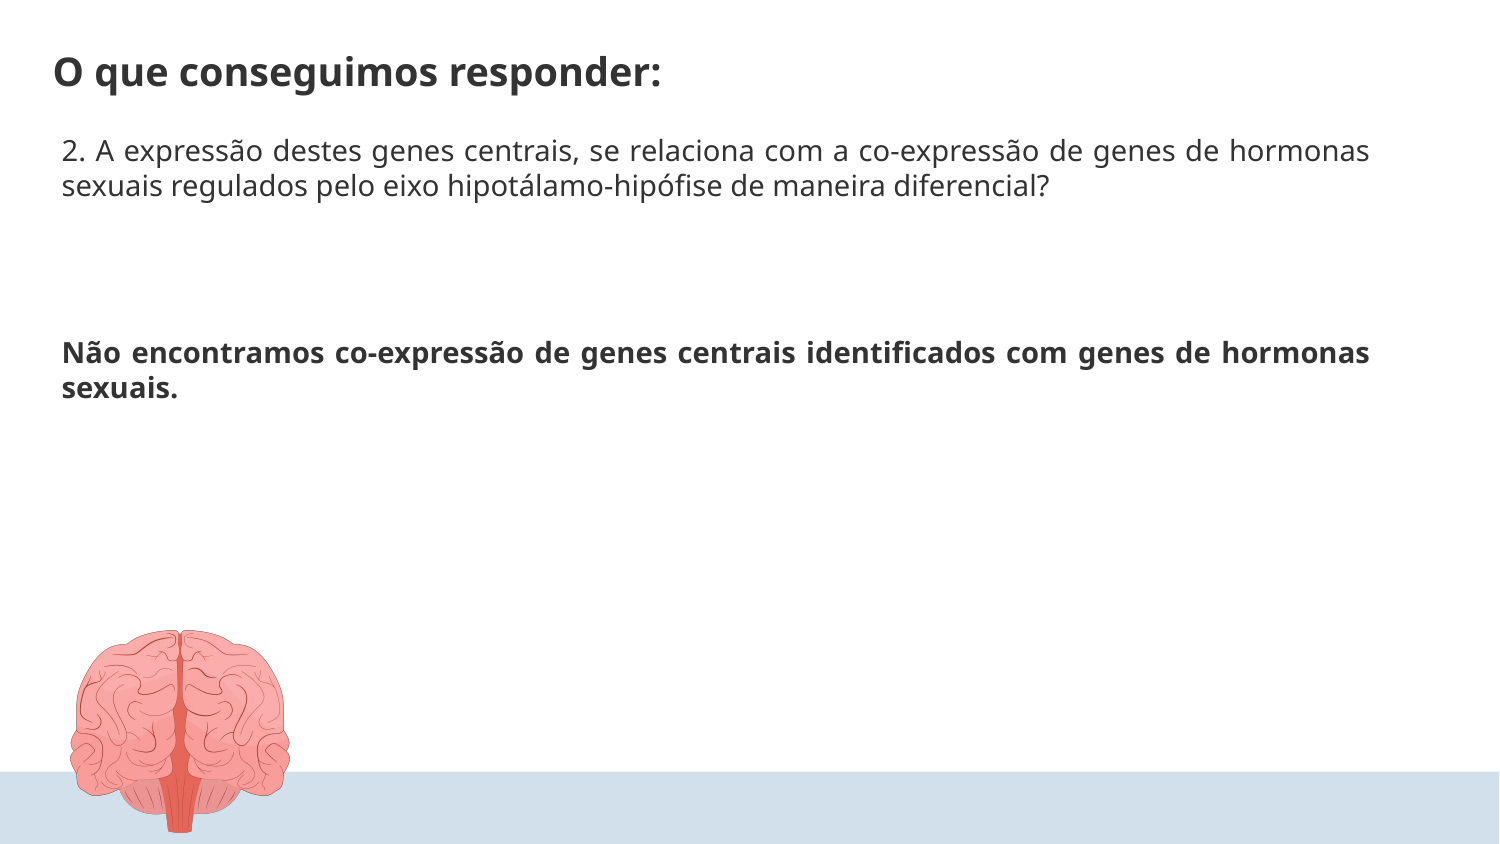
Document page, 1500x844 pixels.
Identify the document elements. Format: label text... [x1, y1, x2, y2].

picture [46, 612, 306, 844]
subtitle 2. A expressão destes genes centrais, se relaciona com a co-expressão de genes de hormonas sexuais regulados pelo eixo hipotálamo-hipófise de maneira diferencial? Não encontramos co-expressão de genes centrais identificados com genes de hormonas sexuais. [46, 124, 1387, 539]
subtitle O que conseguimos responder: [37, 31, 1463, 124]
